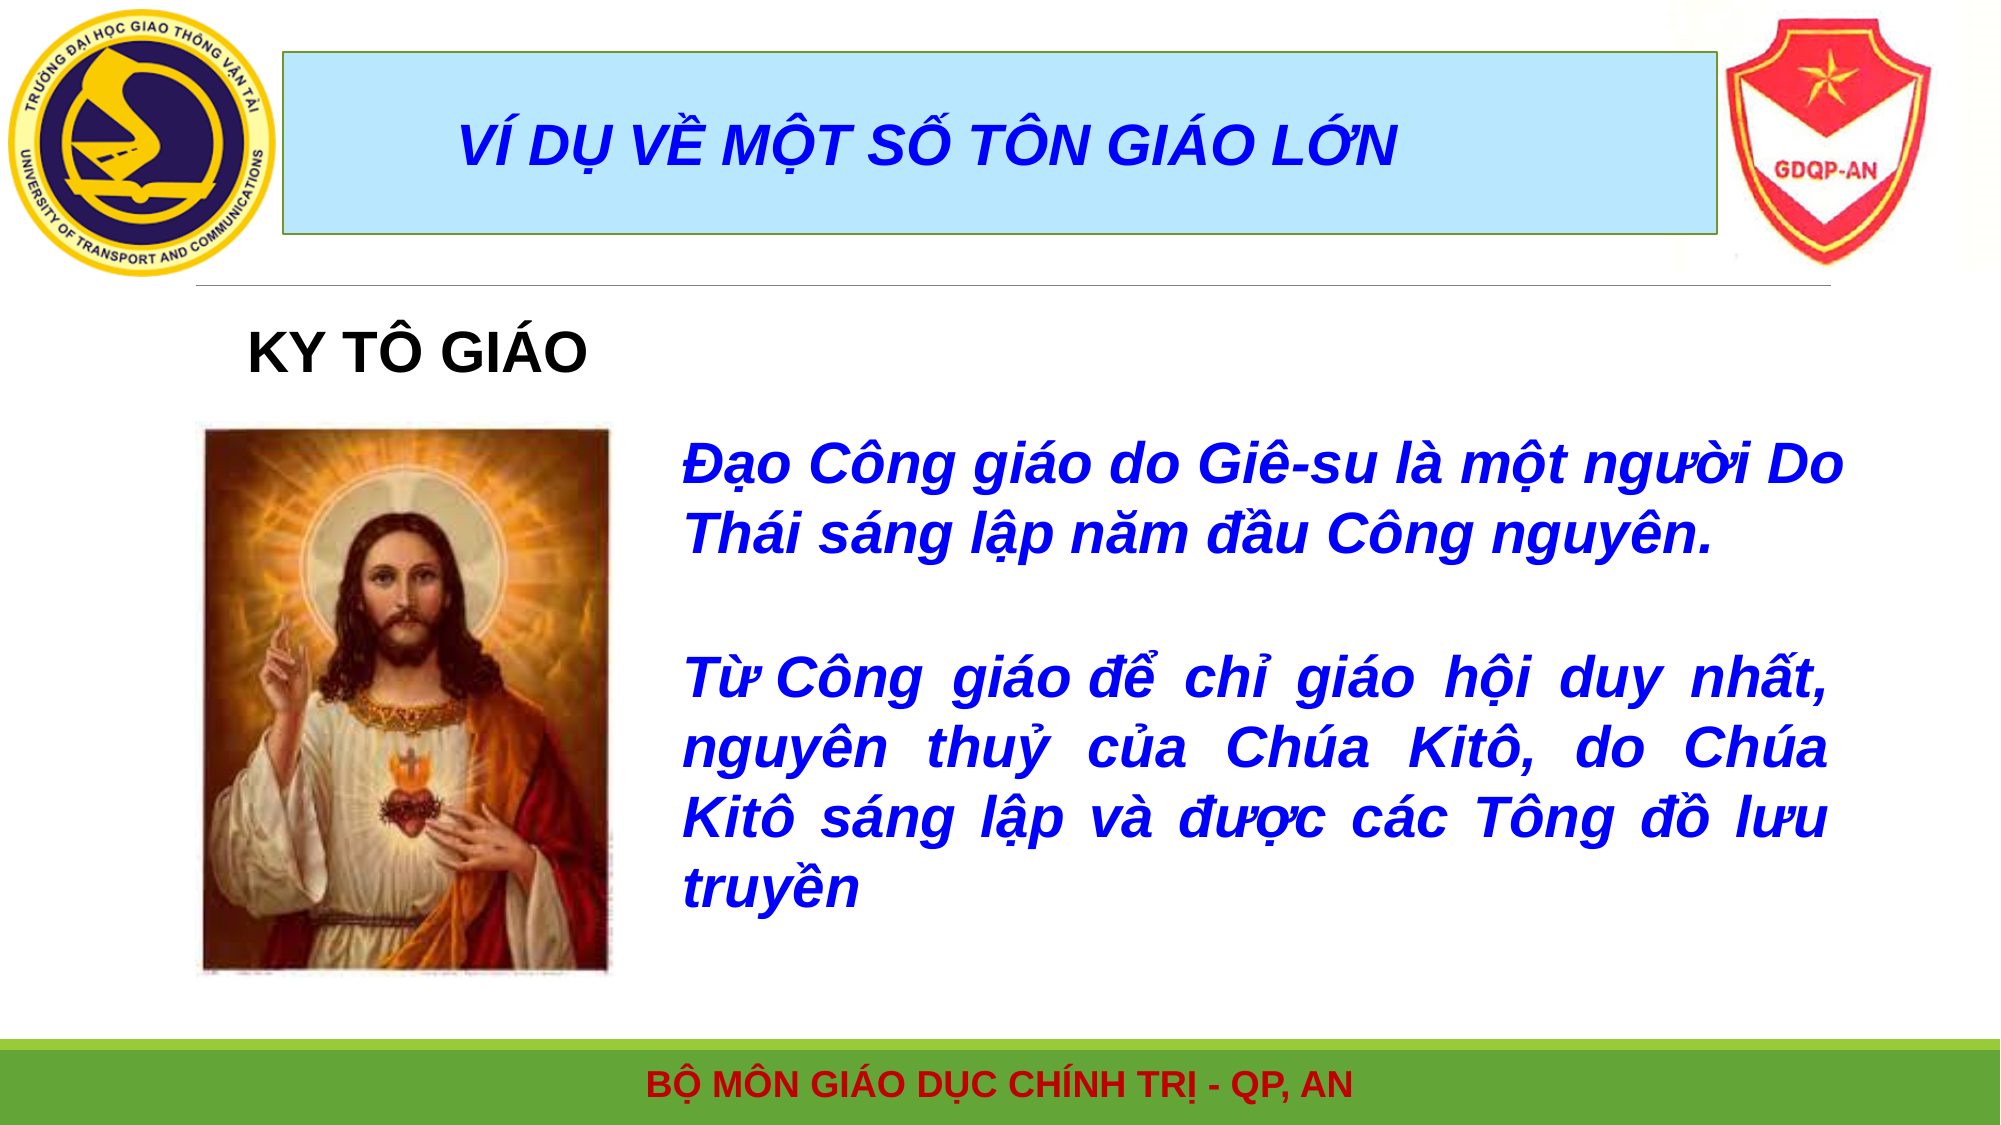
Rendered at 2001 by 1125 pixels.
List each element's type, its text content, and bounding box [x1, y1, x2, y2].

picture [194, 420, 620, 982]
text_box BỘ MÔN GIÁO DỤC CHÍNH TRỊ - QP, AN [630, 1052, 1370, 1113]
picture [8, 9, 277, 277]
text_box KY TÔ GIÁO [101, 306, 735, 392]
picture [1666, 0, 2000, 271]
text_box Từ Công giáo để chỉ giáo hội duy nhất, nguyên thuỷ của Chúa Kitô, do Chúa Kitô sáng lập và được các Tông đồ lưu truyền [667, 632, 1846, 927]
text_box Đạo Công giáo do Giê-su là một người Do Thái sáng lập năm đầu Công nguyên. [667, 417, 1860, 573]
text_box VÍ DỤ VỀ MỘT SỐ TÔN GIÁO LỚN [442, 100, 1663, 185]
text_box [284, 51, 1663, 235]
